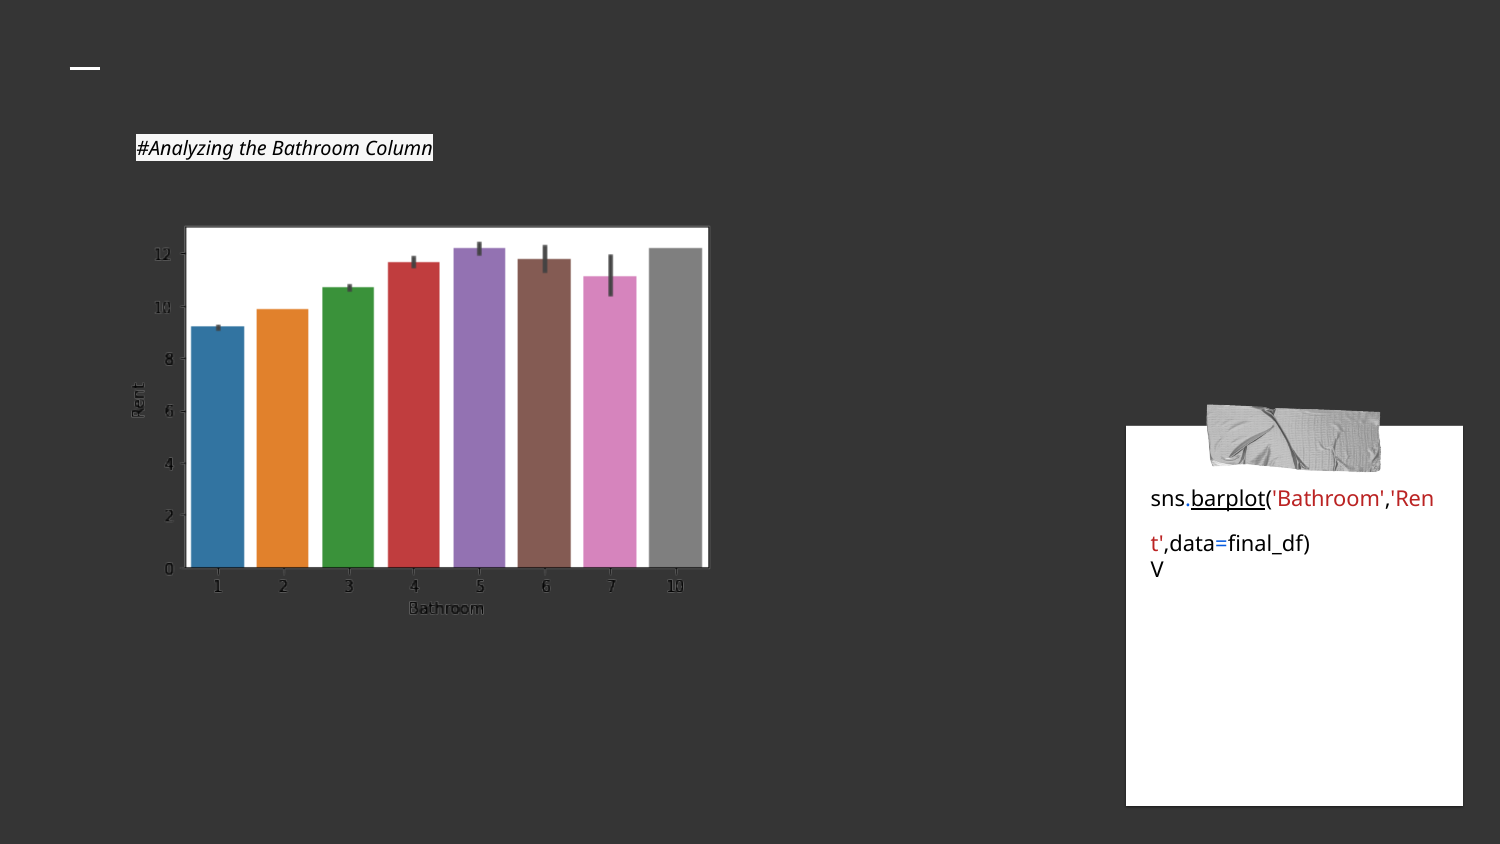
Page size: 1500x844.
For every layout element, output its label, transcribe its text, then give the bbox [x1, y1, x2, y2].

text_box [1112, 403, 1476, 821]
title #Analyzing the Bathroom Column [46, 116, 1071, 746]
picture [120, 216, 719, 627]
